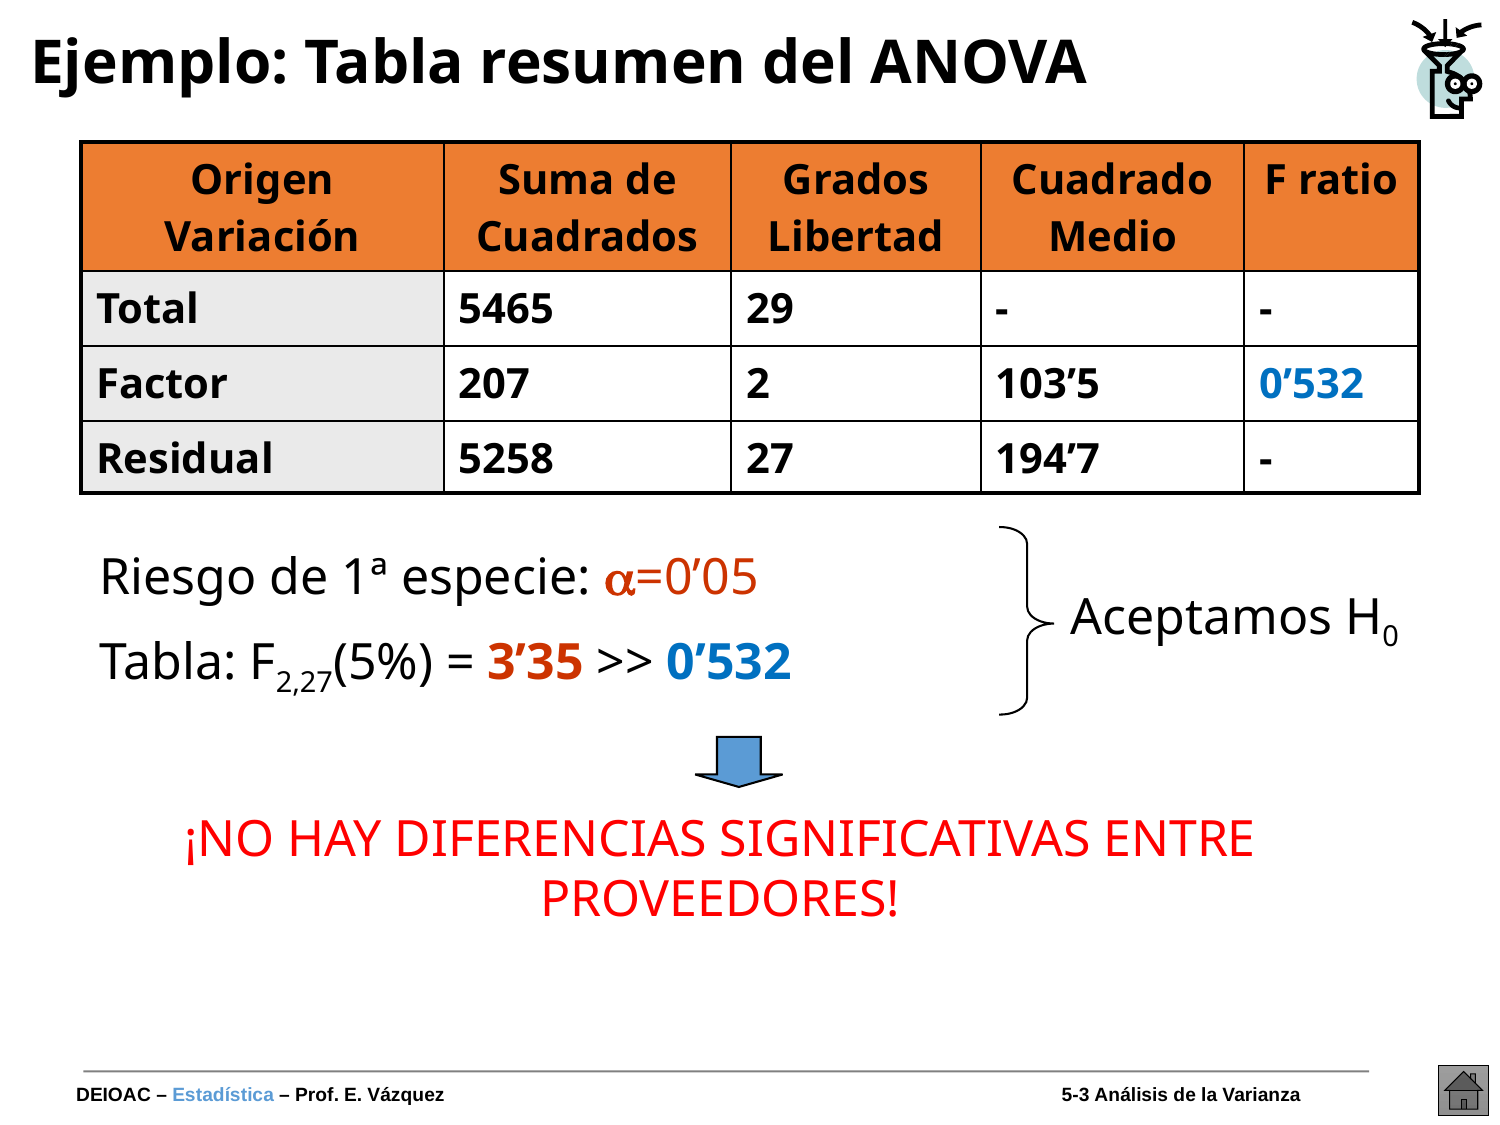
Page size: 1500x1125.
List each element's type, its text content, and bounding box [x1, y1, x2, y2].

table_header Suma de Cuadrados [445, 144, 730, 270]
text_box Aceptamos H0 [1055, 577, 1456, 661]
table_cell 207 [445, 347, 730, 420]
table_cell - [982, 272, 1243, 345]
table_cell 5465 [445, 272, 730, 345]
table_header Origen Variación [83, 144, 443, 270]
table_header Grados Libertad [732, 144, 980, 270]
table_cell Total [83, 272, 443, 345]
table_cell Factor [83, 347, 443, 420]
table_cell Residual [83, 422, 443, 491]
picture [1411, 19, 1483, 119]
table_cell 0’532 [1245, 347, 1417, 420]
table_cell 29 [732, 272, 980, 345]
table_cell 2 [732, 347, 980, 420]
table_cell - [1245, 272, 1417, 345]
table_cell - [1245, 422, 1417, 491]
table_cell 194’7 [982, 422, 1243, 491]
title Ejemplo: Tabla resumen del ANOVA [15, 11, 1485, 117]
table_header F ratio [1245, 144, 1417, 270]
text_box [132, 736, 1308, 936]
table_cell 103’5 [982, 347, 1243, 420]
table_cell 27 [732, 422, 980, 491]
table_header Cuadrado Medio [982, 144, 1243, 270]
table_cell 5258 [445, 422, 730, 491]
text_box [85, 527, 1055, 715]
